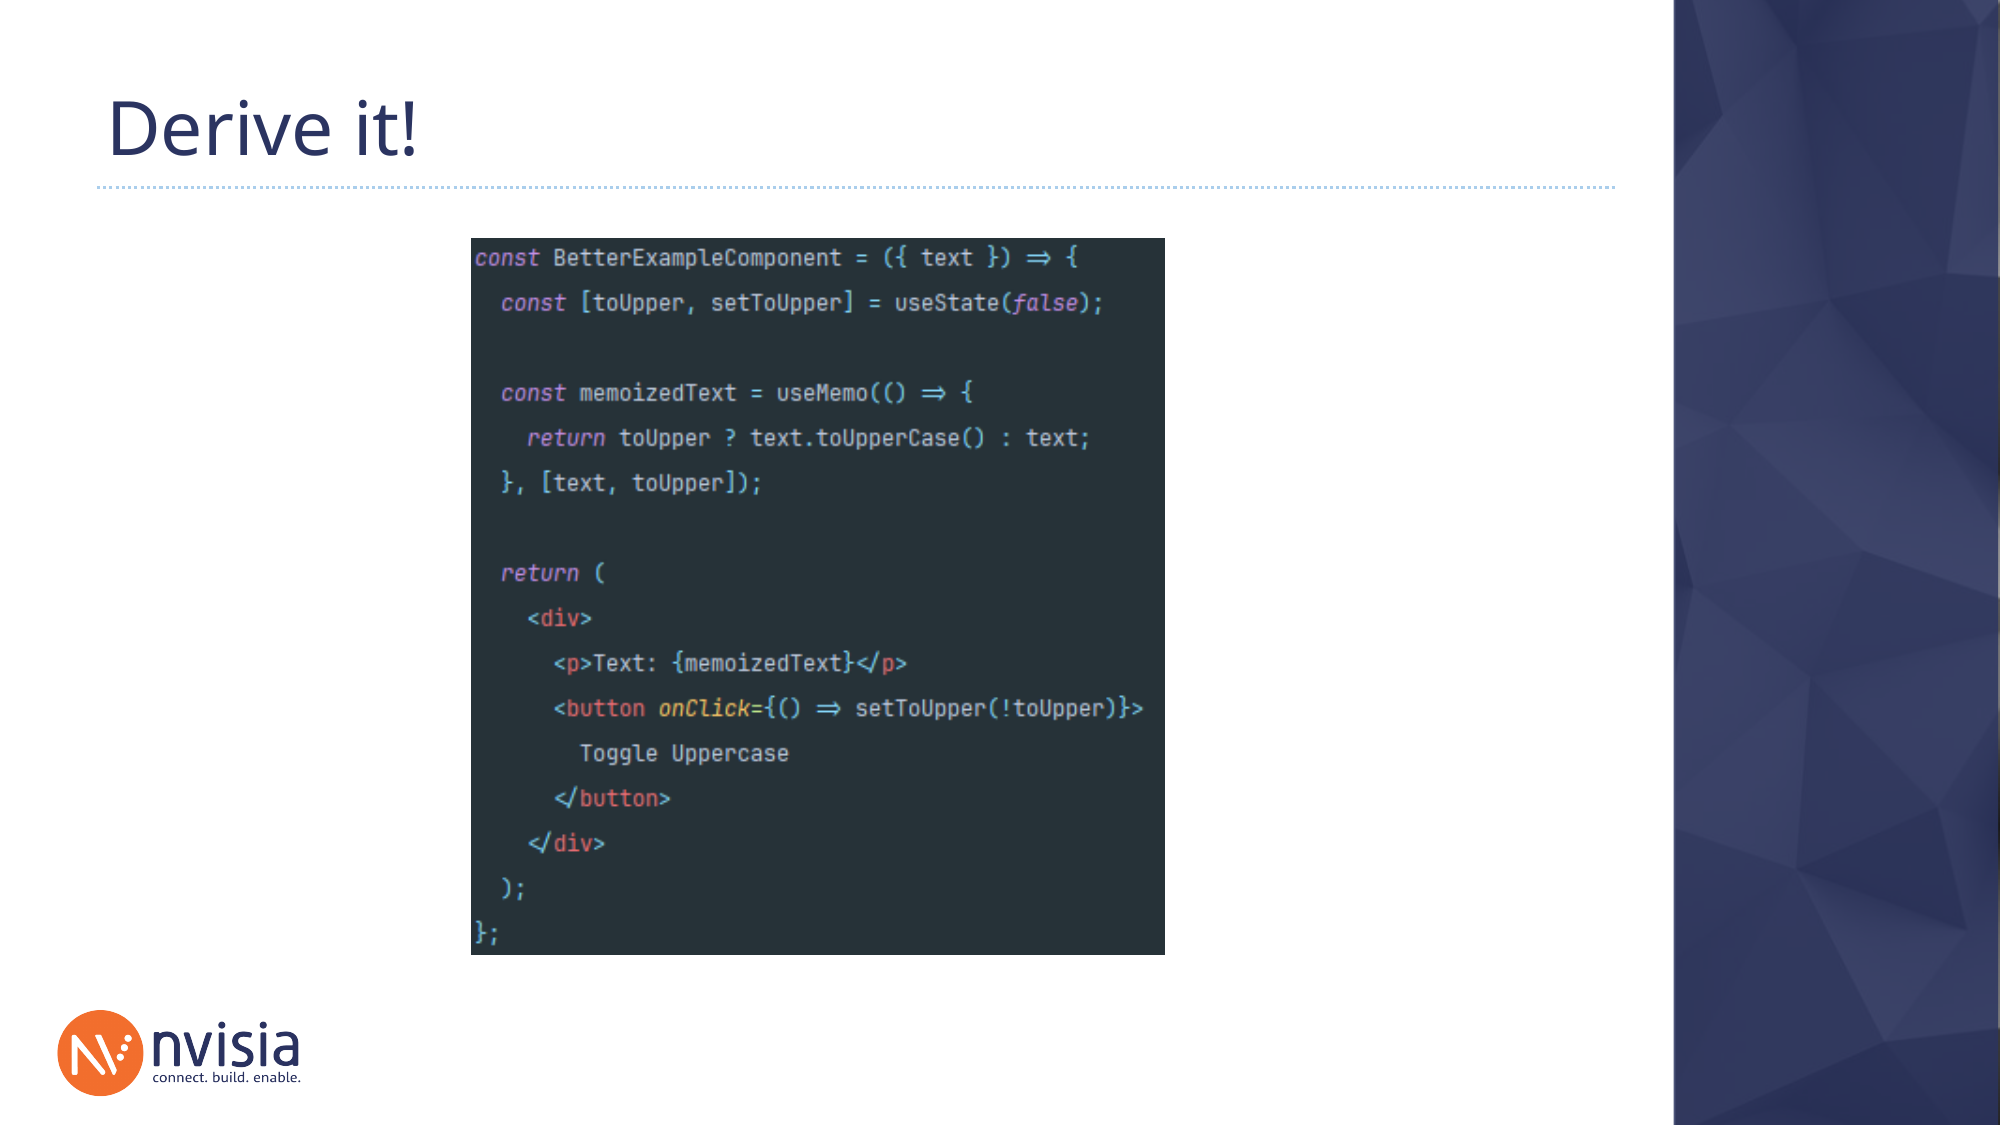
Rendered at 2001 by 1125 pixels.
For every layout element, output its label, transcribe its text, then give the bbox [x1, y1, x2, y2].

picture [48, 1003, 312, 1103]
picture [471, 238, 1165, 955]
title Derive it! [91, 56, 1616, 207]
